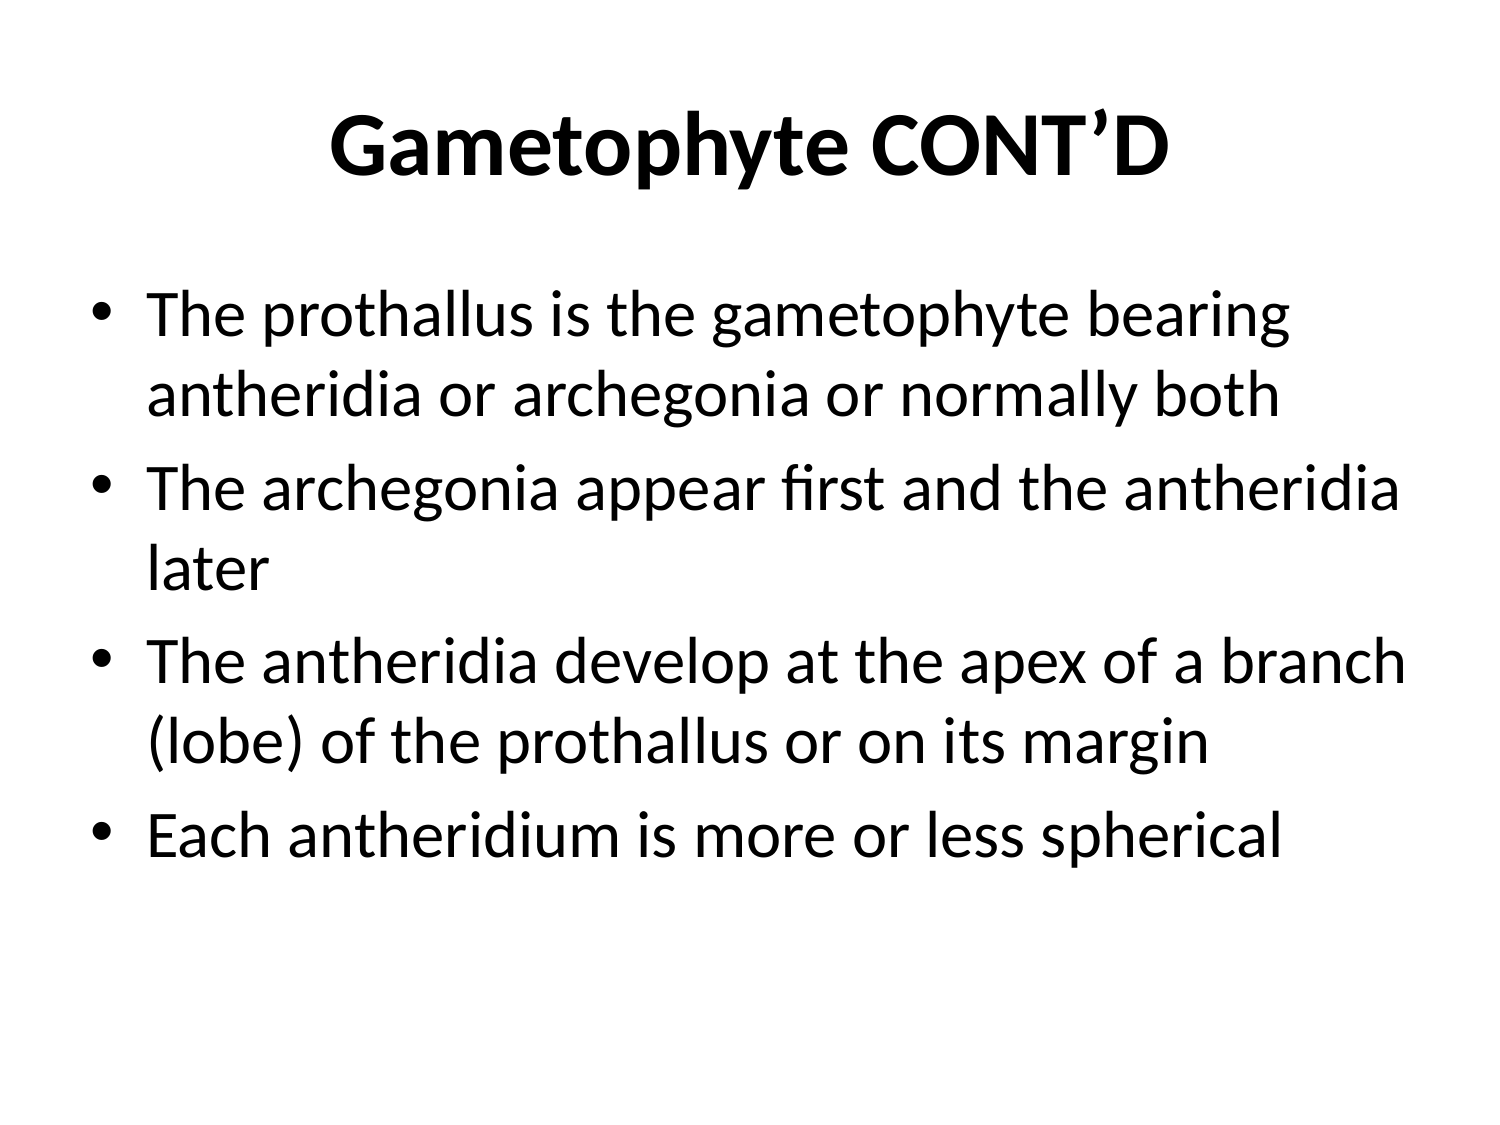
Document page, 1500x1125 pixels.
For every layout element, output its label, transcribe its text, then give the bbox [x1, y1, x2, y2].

list The prothallus is the gametophyte bearing antheridia or archegonia or normally both The archegonia appear first and the antheridia later The antheridia develop at the apex of a branch (lobe) of the prothallus or on its margin Each antheridium is more or less spherical [75, 262, 1425, 1005]
title Gametophyte CONT’D [75, 45, 1425, 233]
